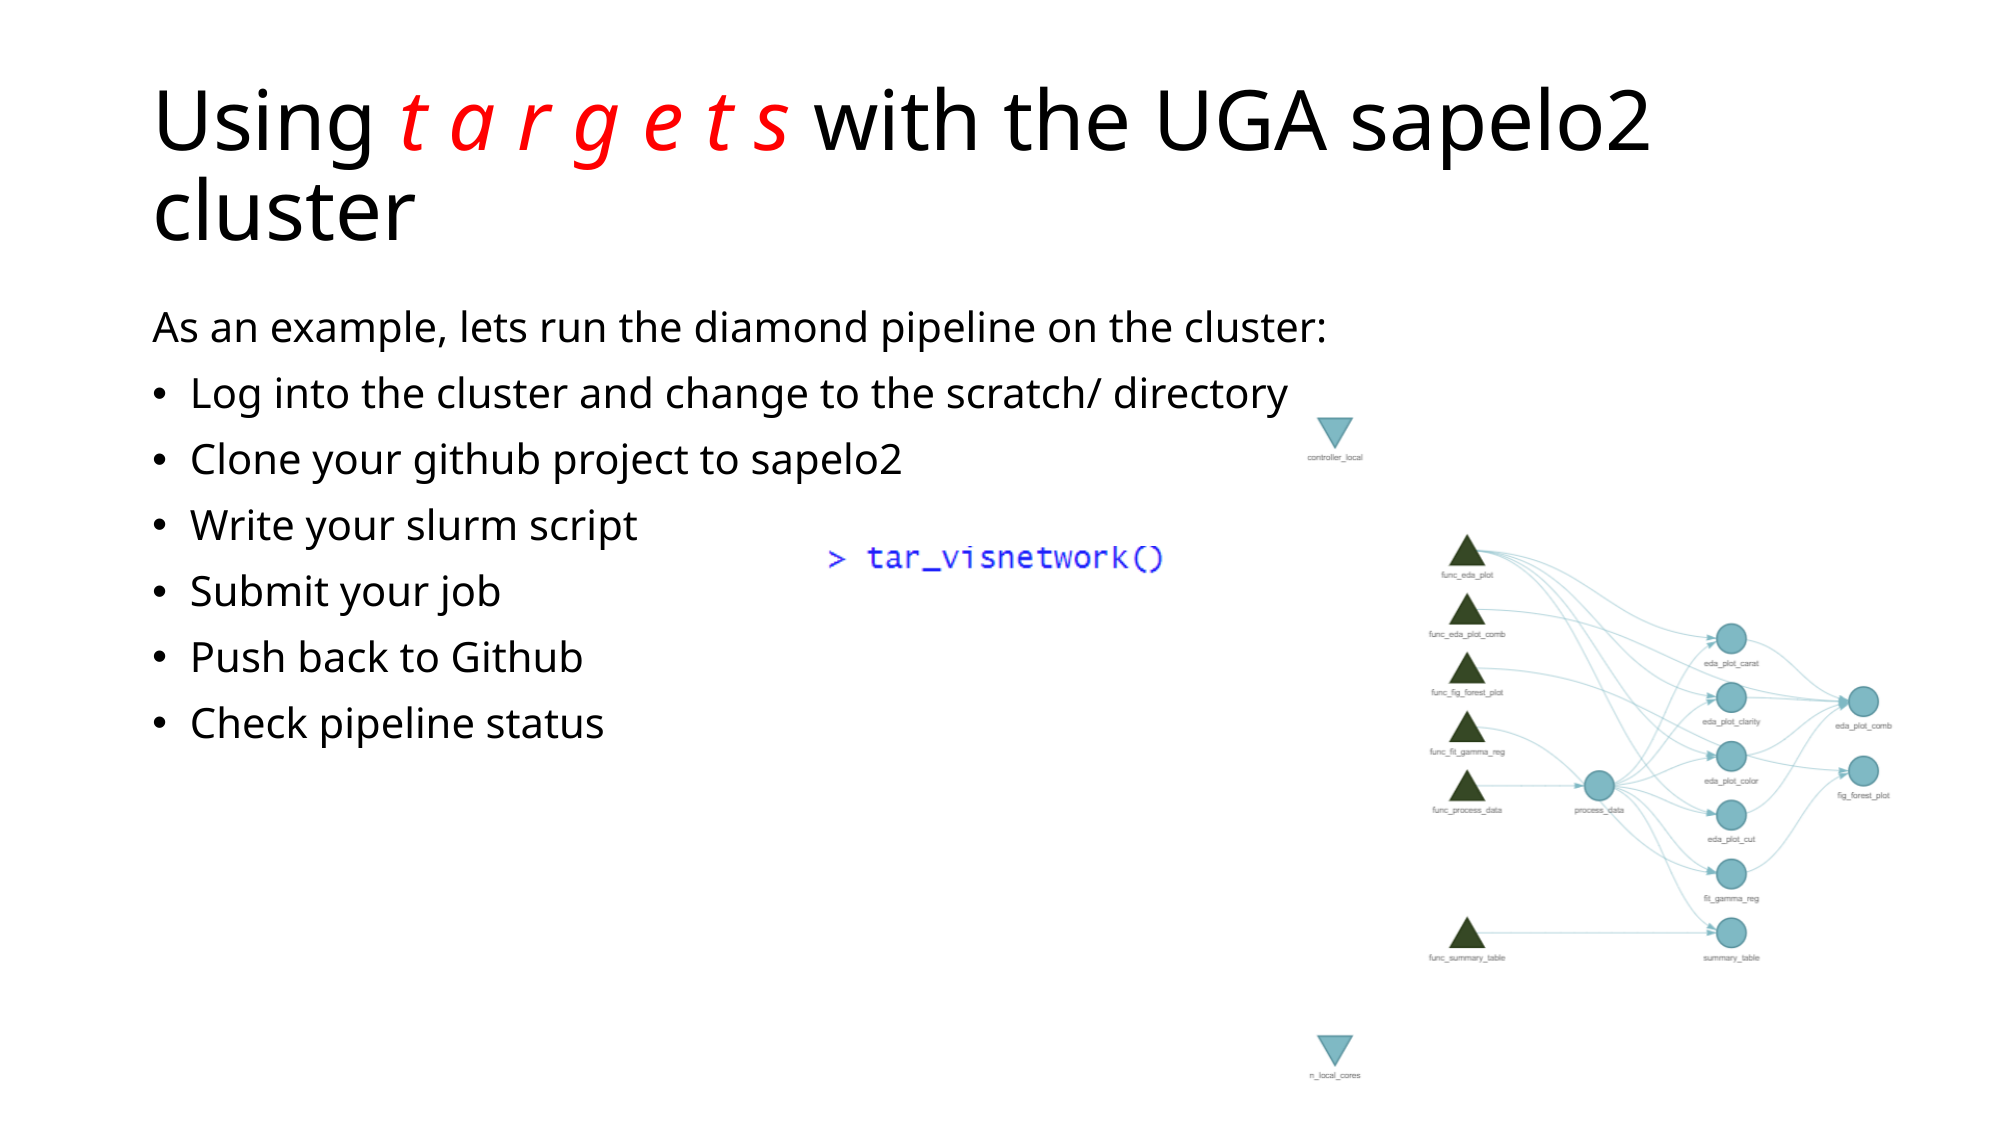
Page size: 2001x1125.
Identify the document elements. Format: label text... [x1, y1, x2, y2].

title Using t a r g e t s with the UGA sapelo2 cluster [137, 59, 1863, 278]
list As an example, lets run the diamond pipeline on the cluster: Log into the cluster and change to the scratch/ directory Clone your github project to sapelo2 Write your slurm script Submit your job Push back to Github Check pipeline status [137, 299, 1863, 1014]
picture [824, 546, 1176, 579]
picture [1302, 403, 1904, 1100]
